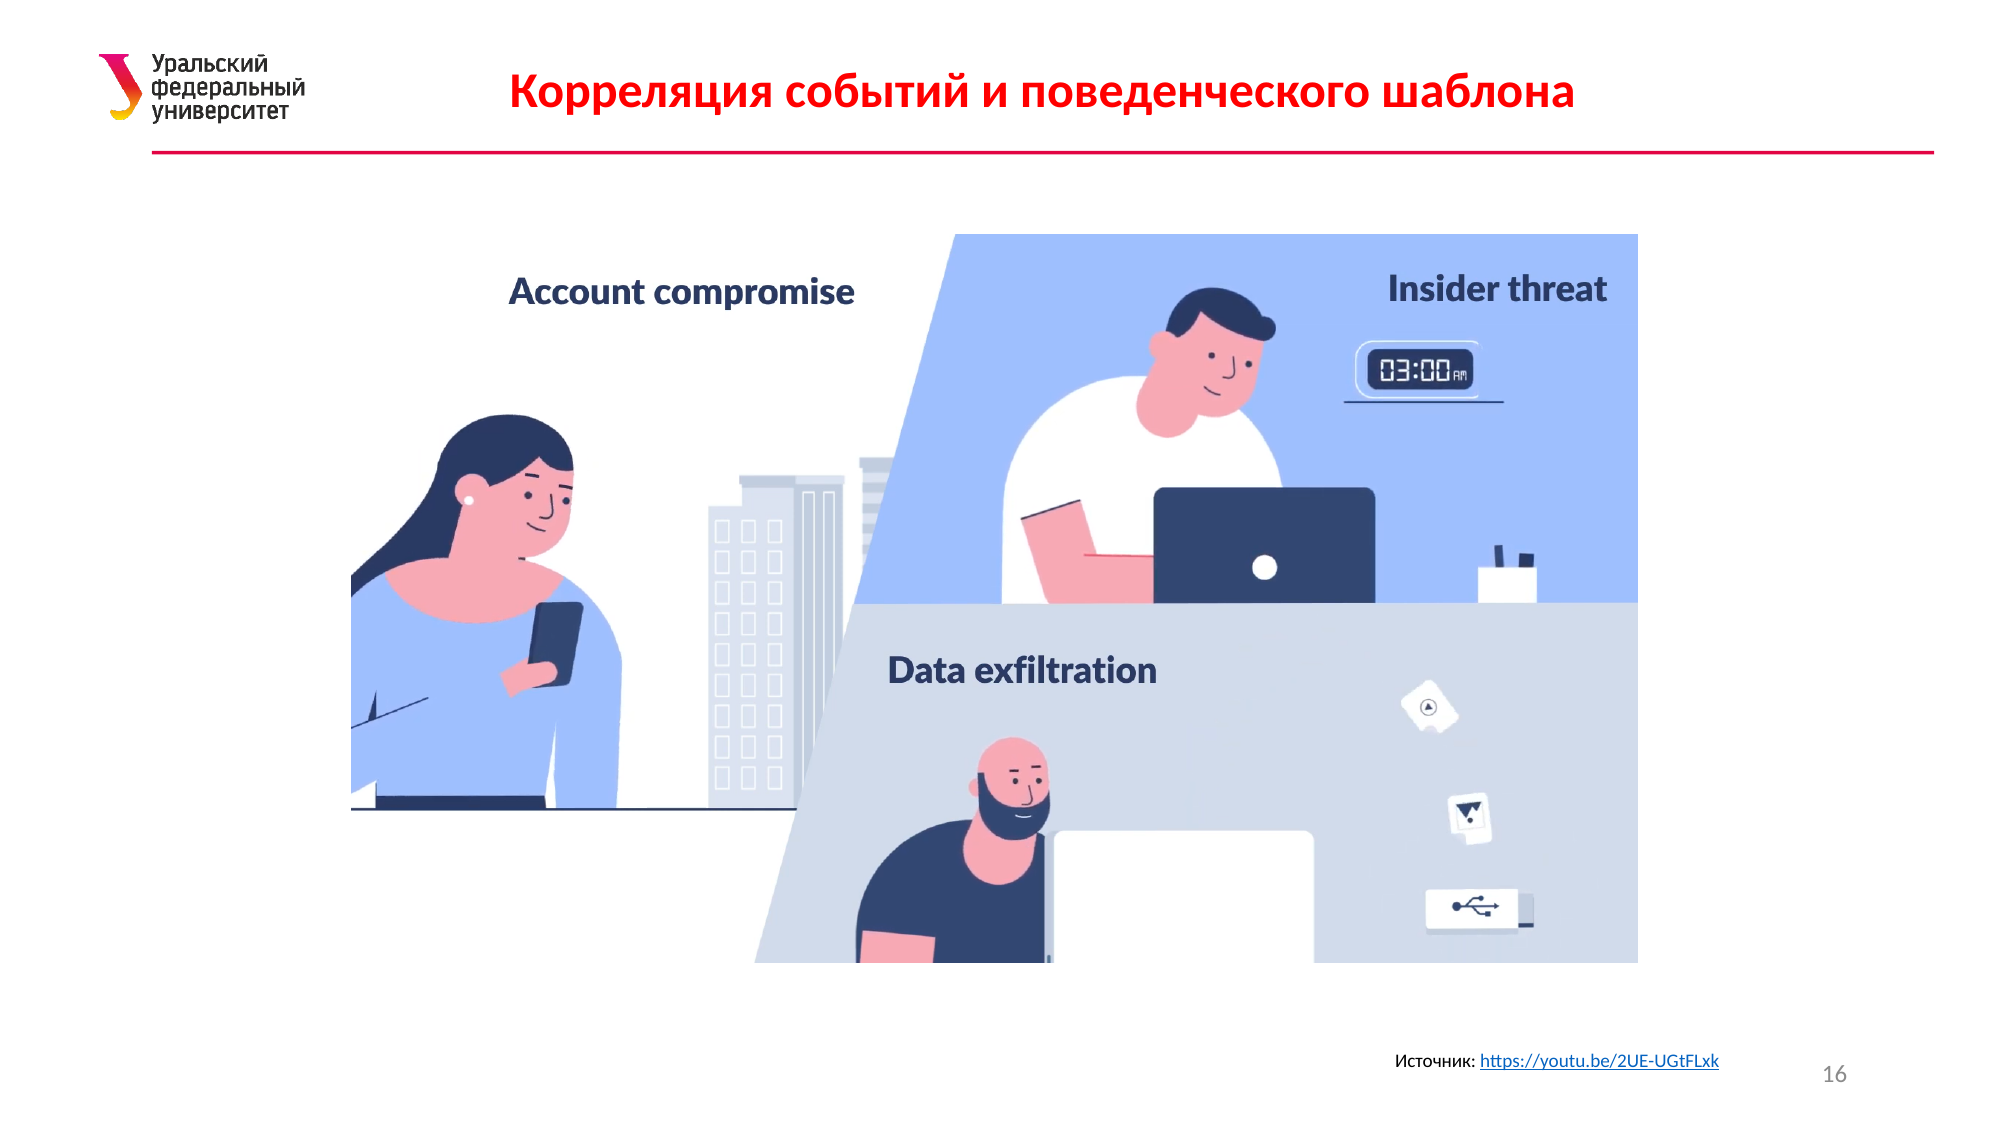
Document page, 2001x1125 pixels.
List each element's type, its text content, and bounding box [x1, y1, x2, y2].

picture [351, 234, 1638, 963]
slide_number 16 [1412, 1042, 1863, 1103]
list Источник: https://youtu.be/2UE-UGtFLxk [707, 1043, 1736, 1080]
text_box [151, 150, 1935, 155]
picture [98, 52, 320, 124]
text_box Корреляция событий и поведенческого шаблона [350, 50, 1736, 125]
